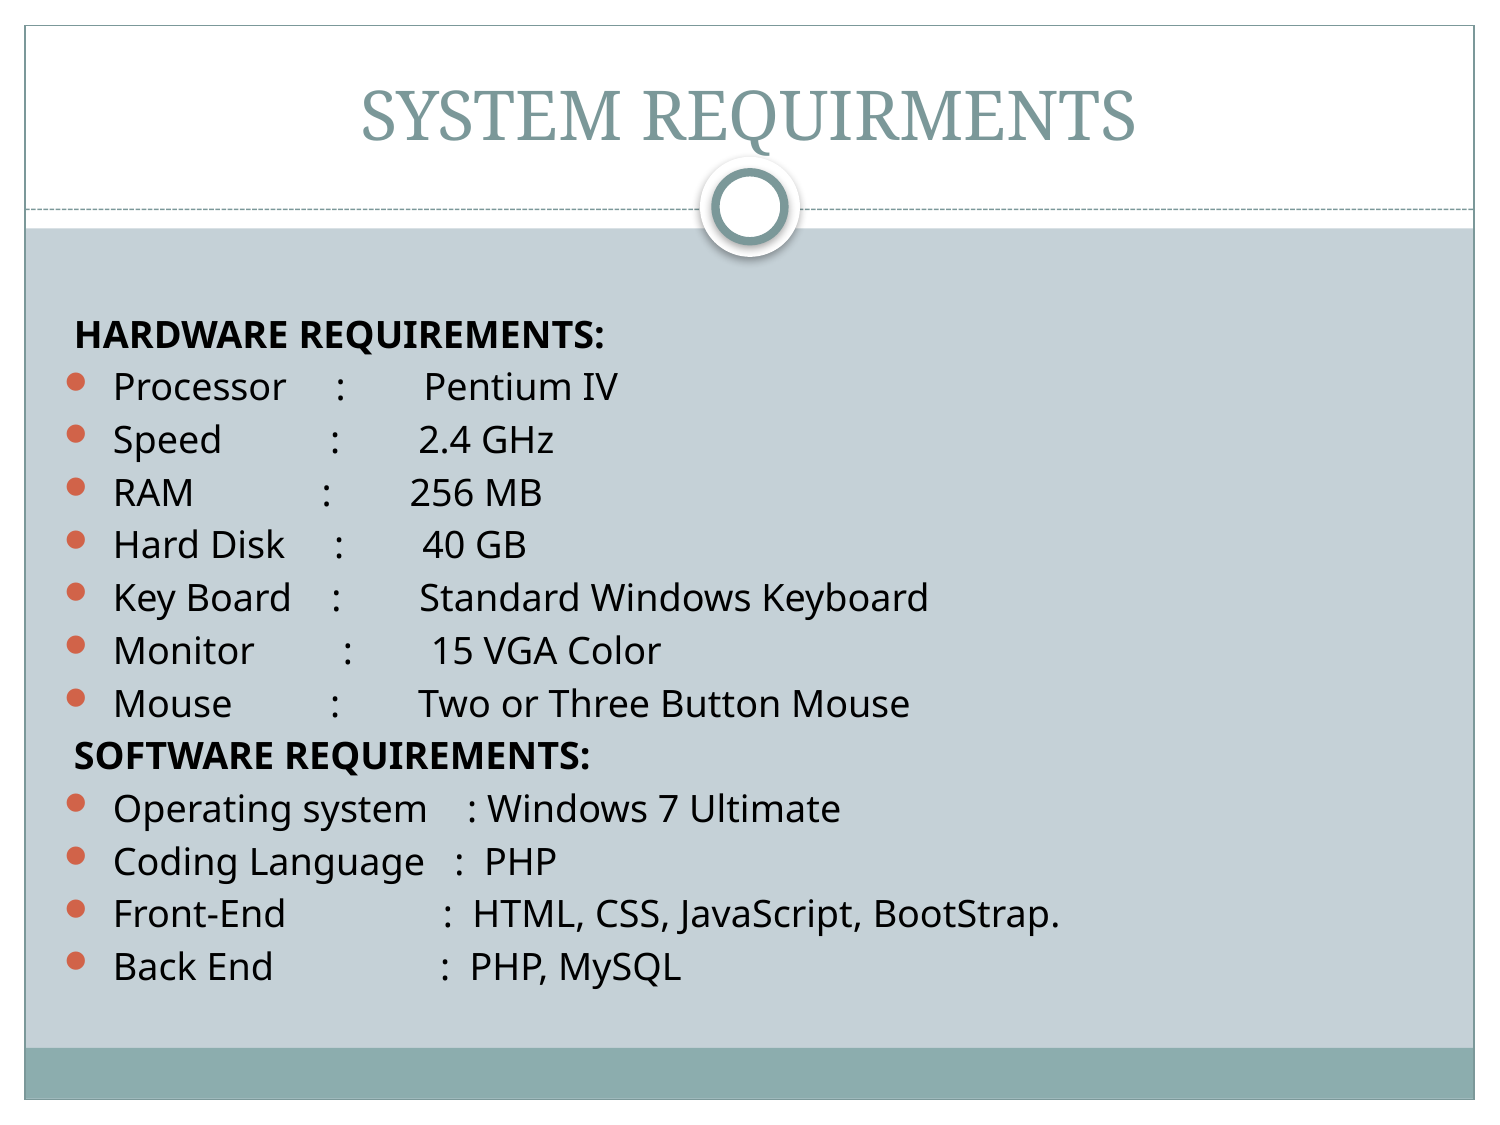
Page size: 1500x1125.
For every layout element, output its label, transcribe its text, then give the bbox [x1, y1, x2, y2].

title SYSTEM REQUIRMENTS [49, 37, 1450, 162]
list HARDWARE REQUIREMENTS: Processor : Pentium IV Speed : 2.4 GHz RAM : 256 MB Hard Disk : 40 GB Key Board : Standard Windows Keyboard Monitor : 15 VGA Color Mouse : Two or Three Button Mouse SOFTWARE REQUIREMENTS: Operating system : Windows 7 Ultimate Coding Language : PHP Front-End : HTML, CSS, JavaScript, BootStrap. Back End : PHP, MySQL [49, 250, 1445, 1001]
